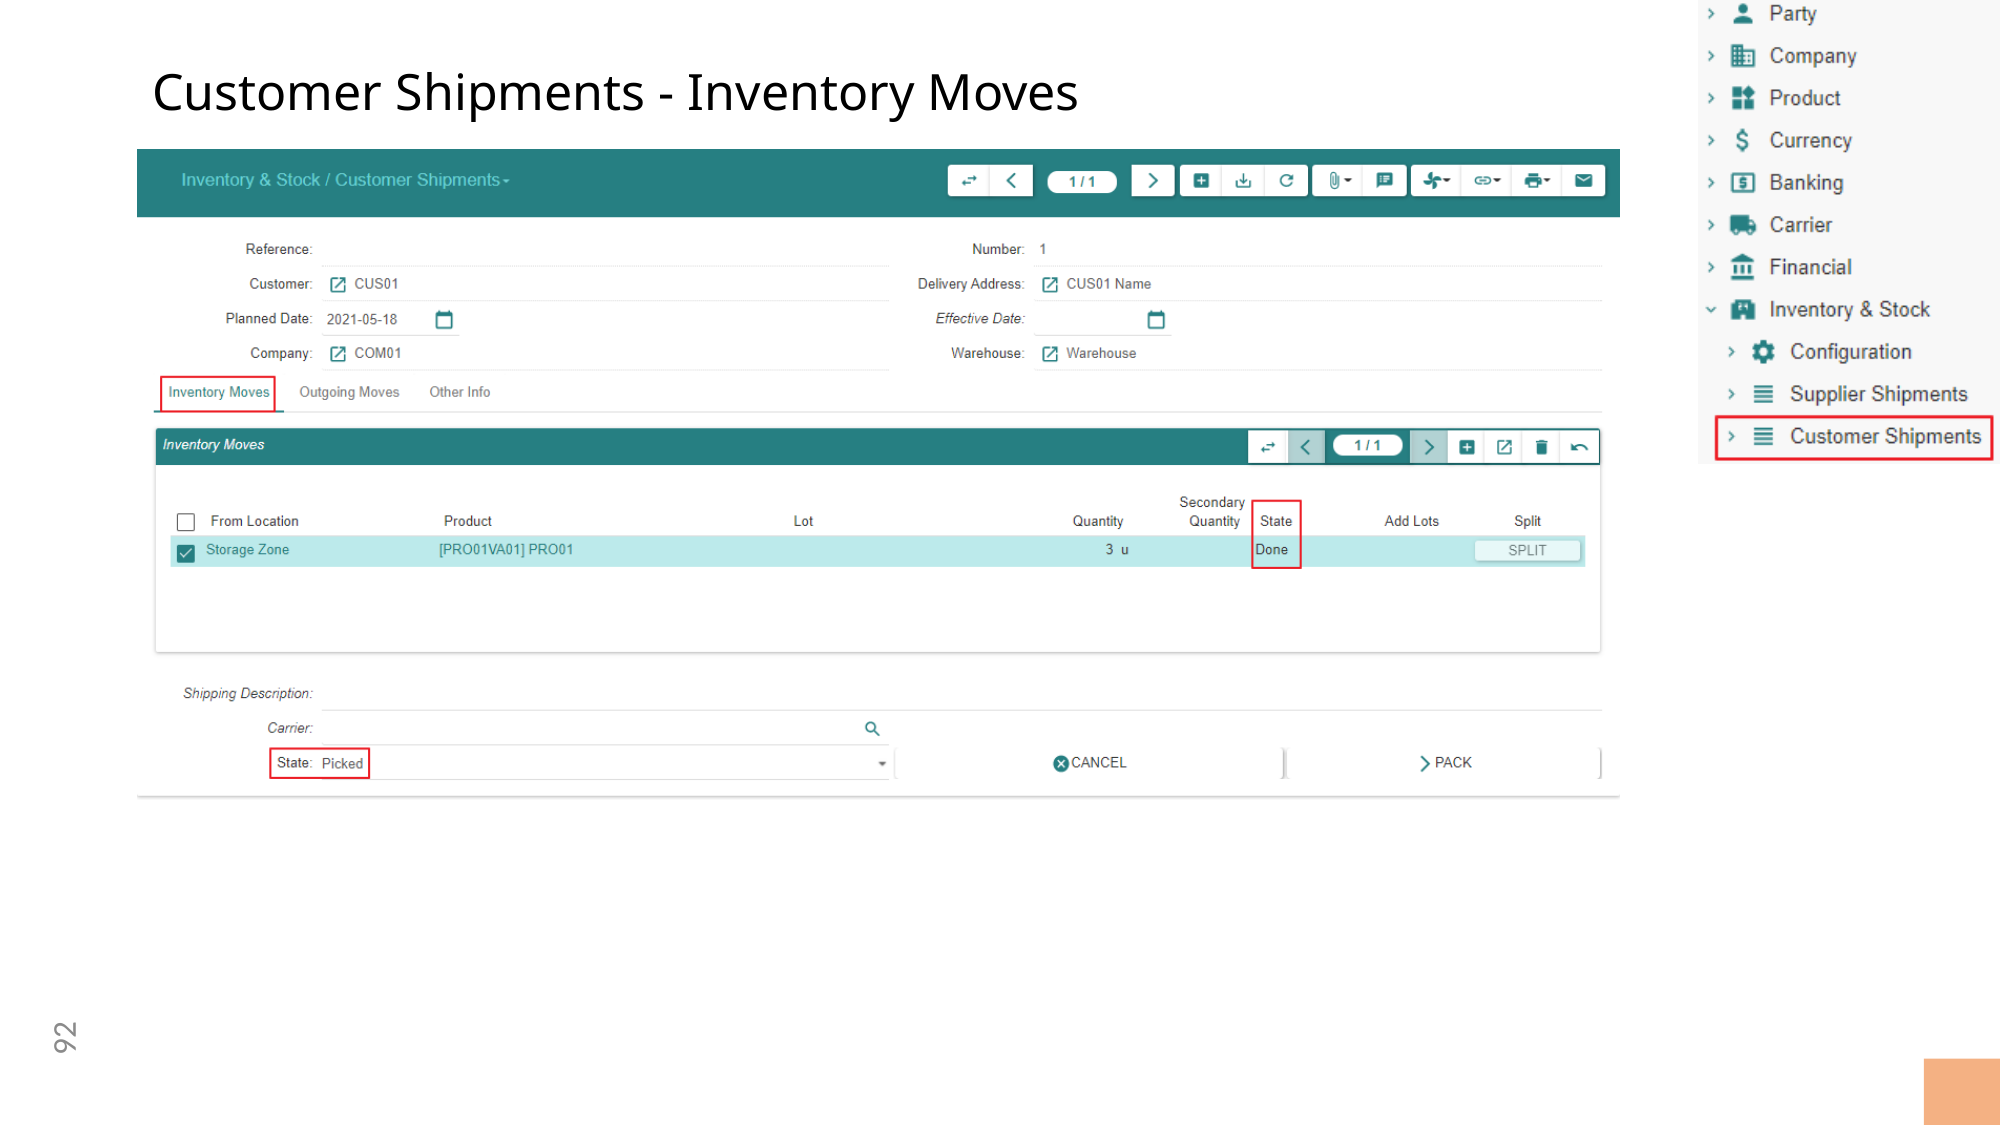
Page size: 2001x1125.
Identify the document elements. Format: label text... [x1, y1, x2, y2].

slide_number 92 [32, 969, 93, 1108]
text_box [1923, 1058, 2000, 1125]
picture [1698, 0, 2000, 464]
picture [137, 149, 1620, 800]
title Customer Shipments - Inventory Moves [137, 59, 1698, 136]
